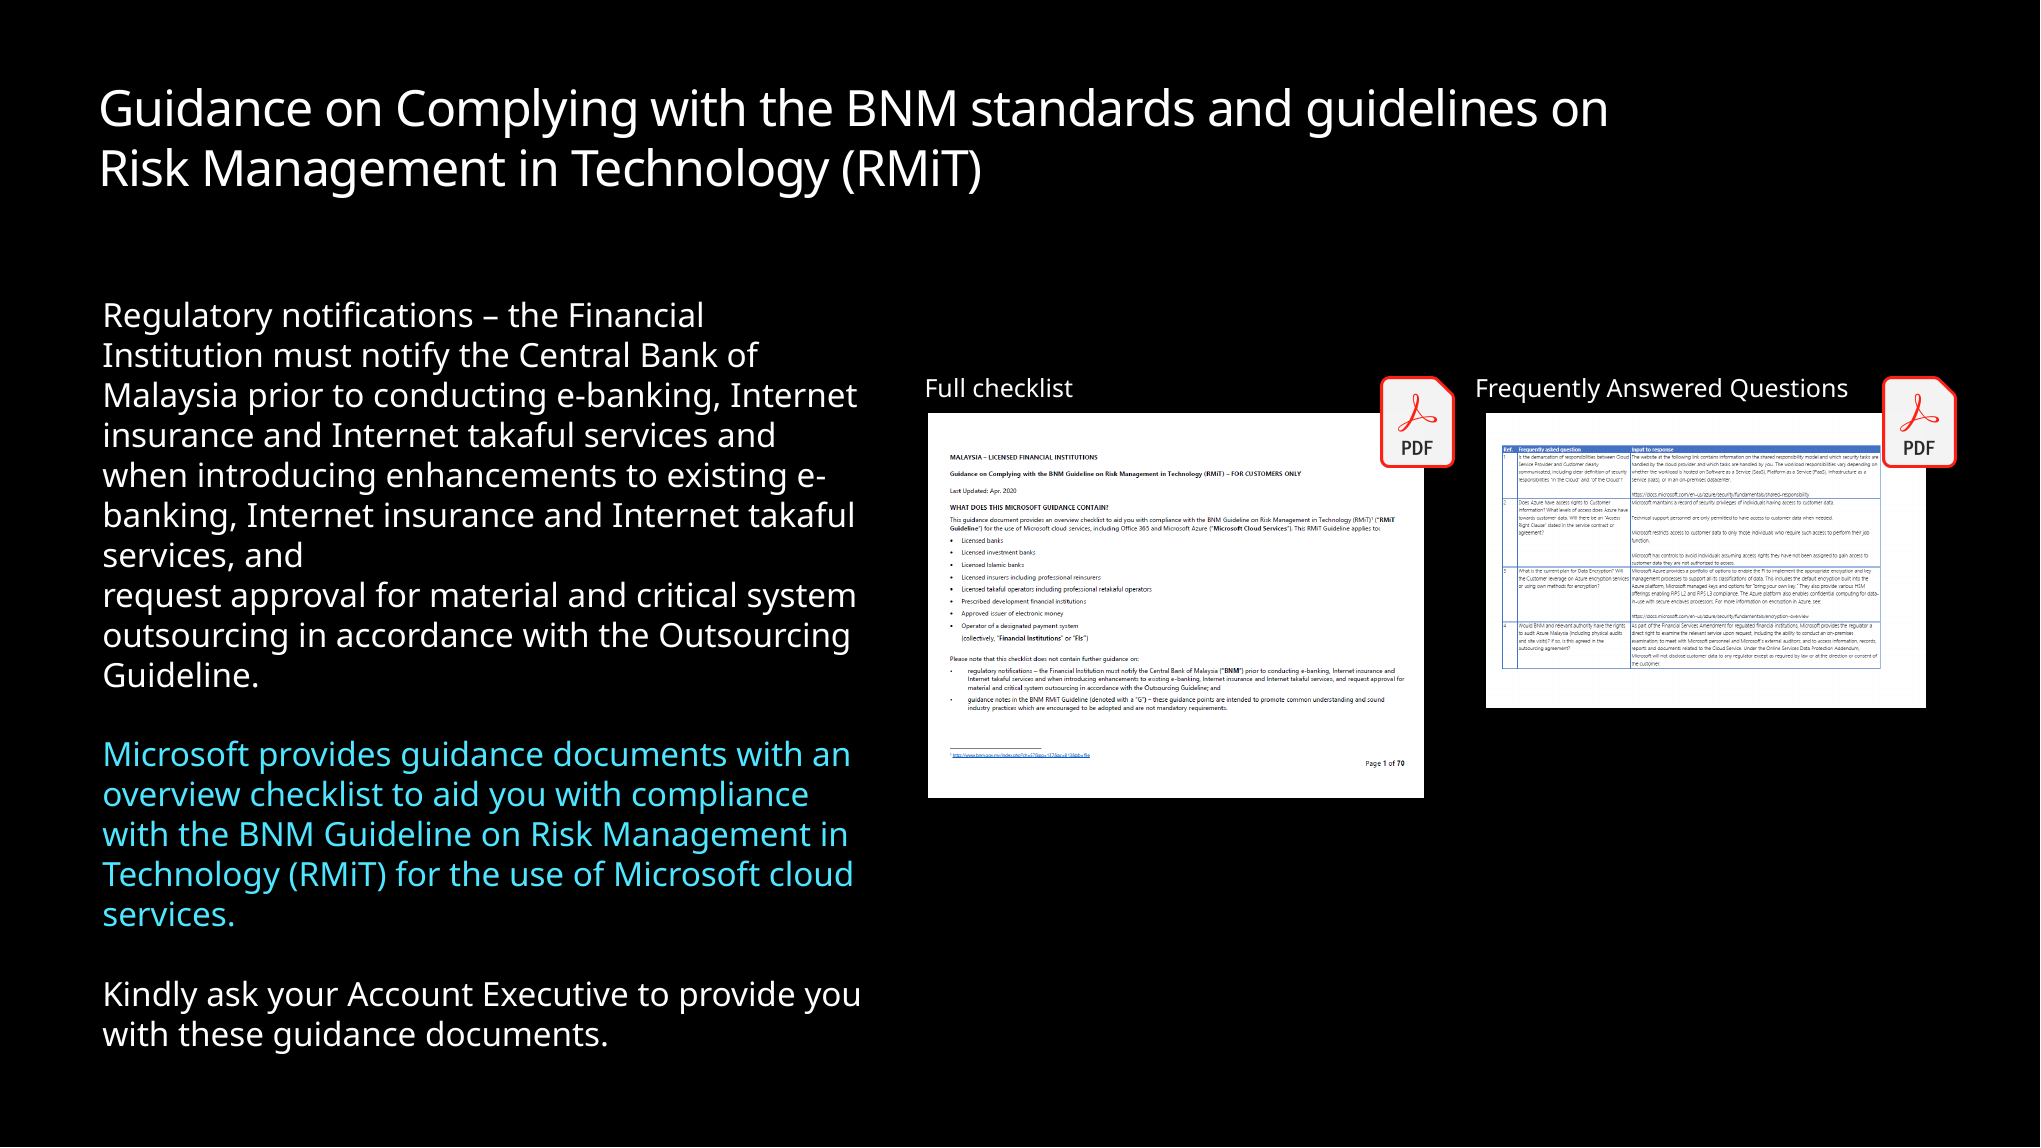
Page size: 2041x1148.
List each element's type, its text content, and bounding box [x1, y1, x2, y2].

text_box Regulatory notifications – the Financial Institution must notify the Central Bank of Malaysia prior to conducting e-banking, Internet insurance and Internet takaful services and when introducing enhancements to existing e-banking, Internet insurance and Internet takaful services, and request approval for material and critical system outsourcing in accordance with the Outsourcing Guideline. Microsoft provides guidance documents with an overview checklist to aid you with compliance with the BNM Guideline on Risk Management in Technology (RMiT) for the use of Microsoft cloud services. Kindly ask your Account Executive to provide you with these guidance documents. [87, 287, 883, 1061]
text_box Frequently Answered Questions [1475, 372, 1850, 403]
title Guidance on Complying with the BNM standards and guidelines on Risk Management in Technology (RMiT) [98, 76, 1943, 198]
picture [928, 376, 1455, 798]
text_box Full checklist [924, 372, 1074, 403]
picture [1486, 376, 1957, 708]
